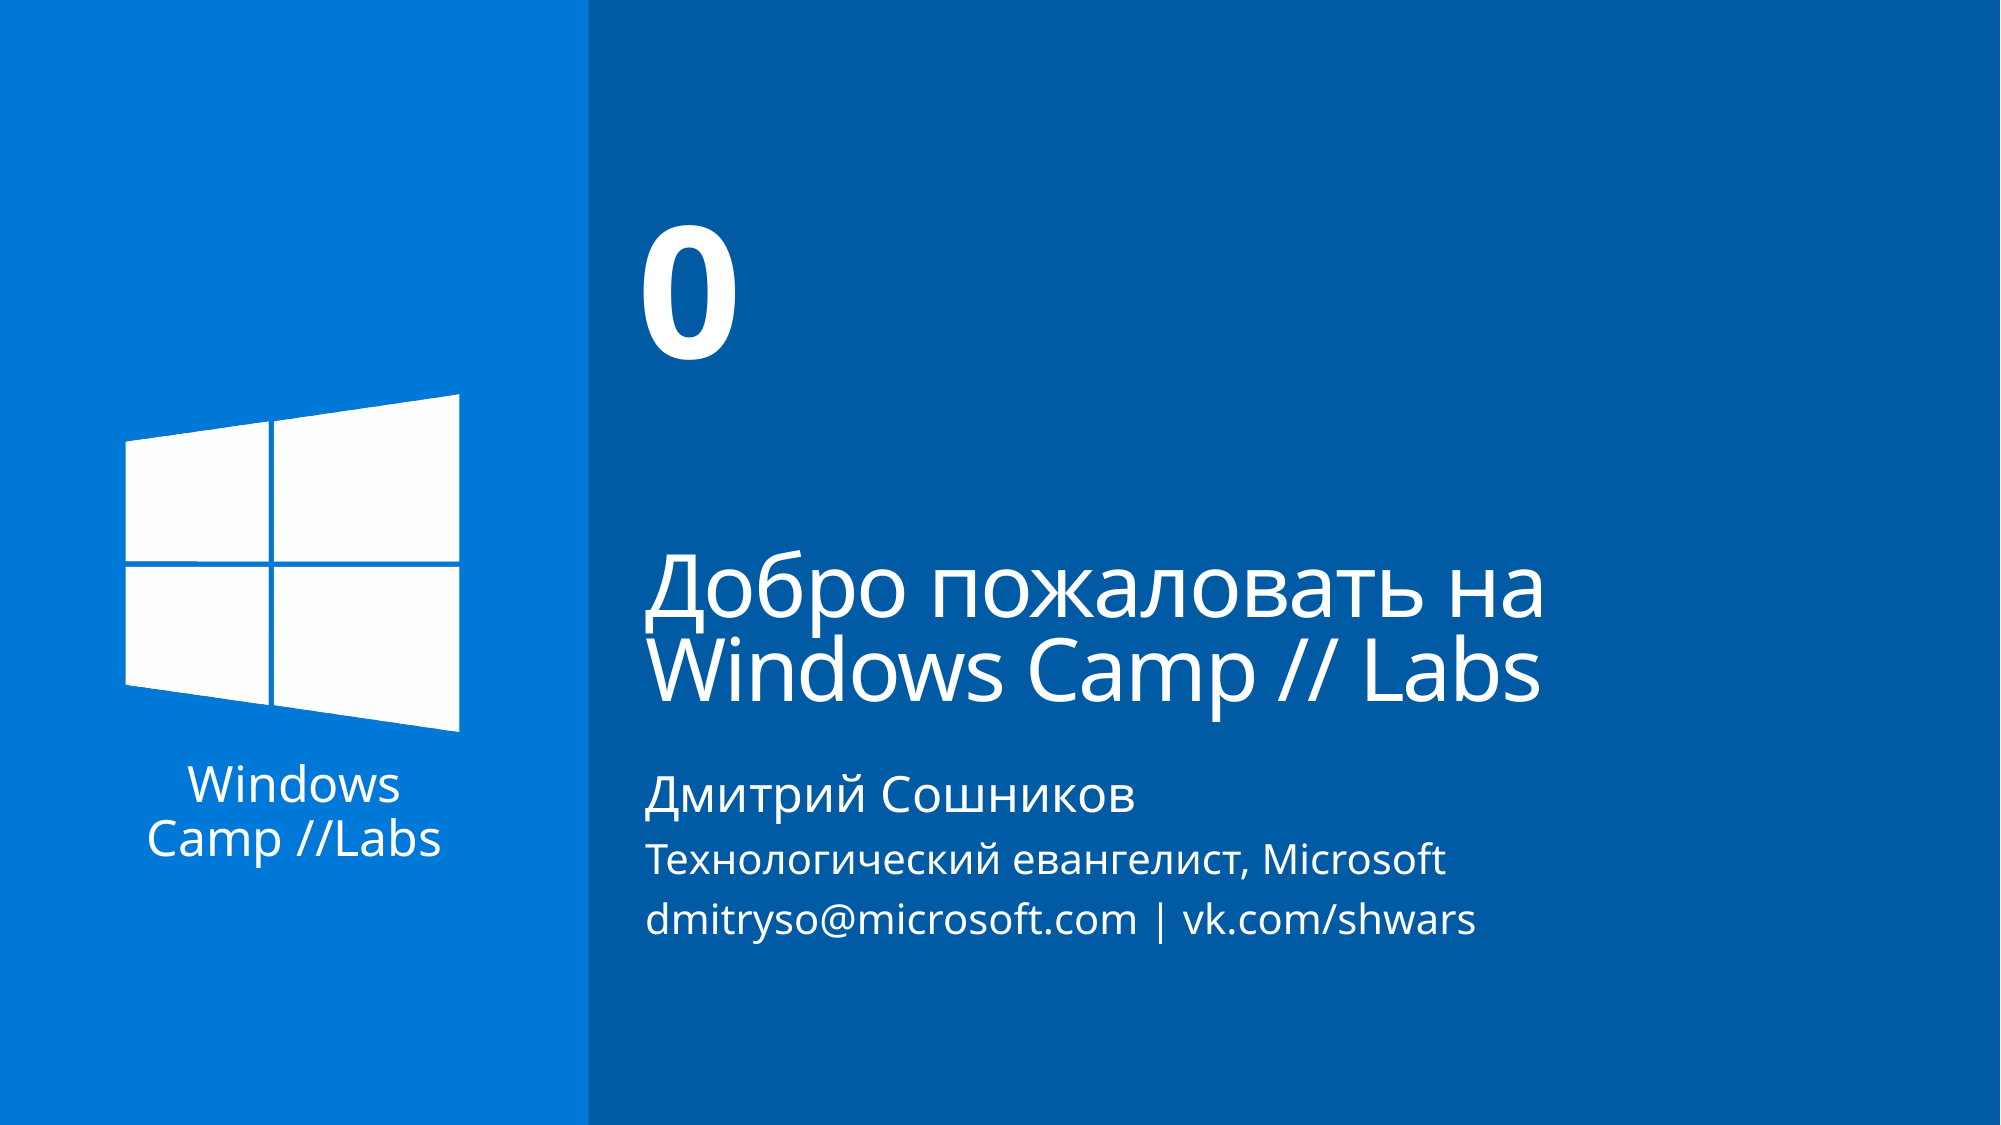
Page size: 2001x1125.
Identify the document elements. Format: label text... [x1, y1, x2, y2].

text_box 0 [622, 168, 757, 403]
picture [125, 394, 464, 732]
title Добро пожаловать на Windows Camp // Labs [621, 77, 1879, 734]
list Дмитрий Сошников Технологический евангелист, Microsoft dmitryso@microsoft.com | vk.com/shwars [621, 734, 1879, 1036]
